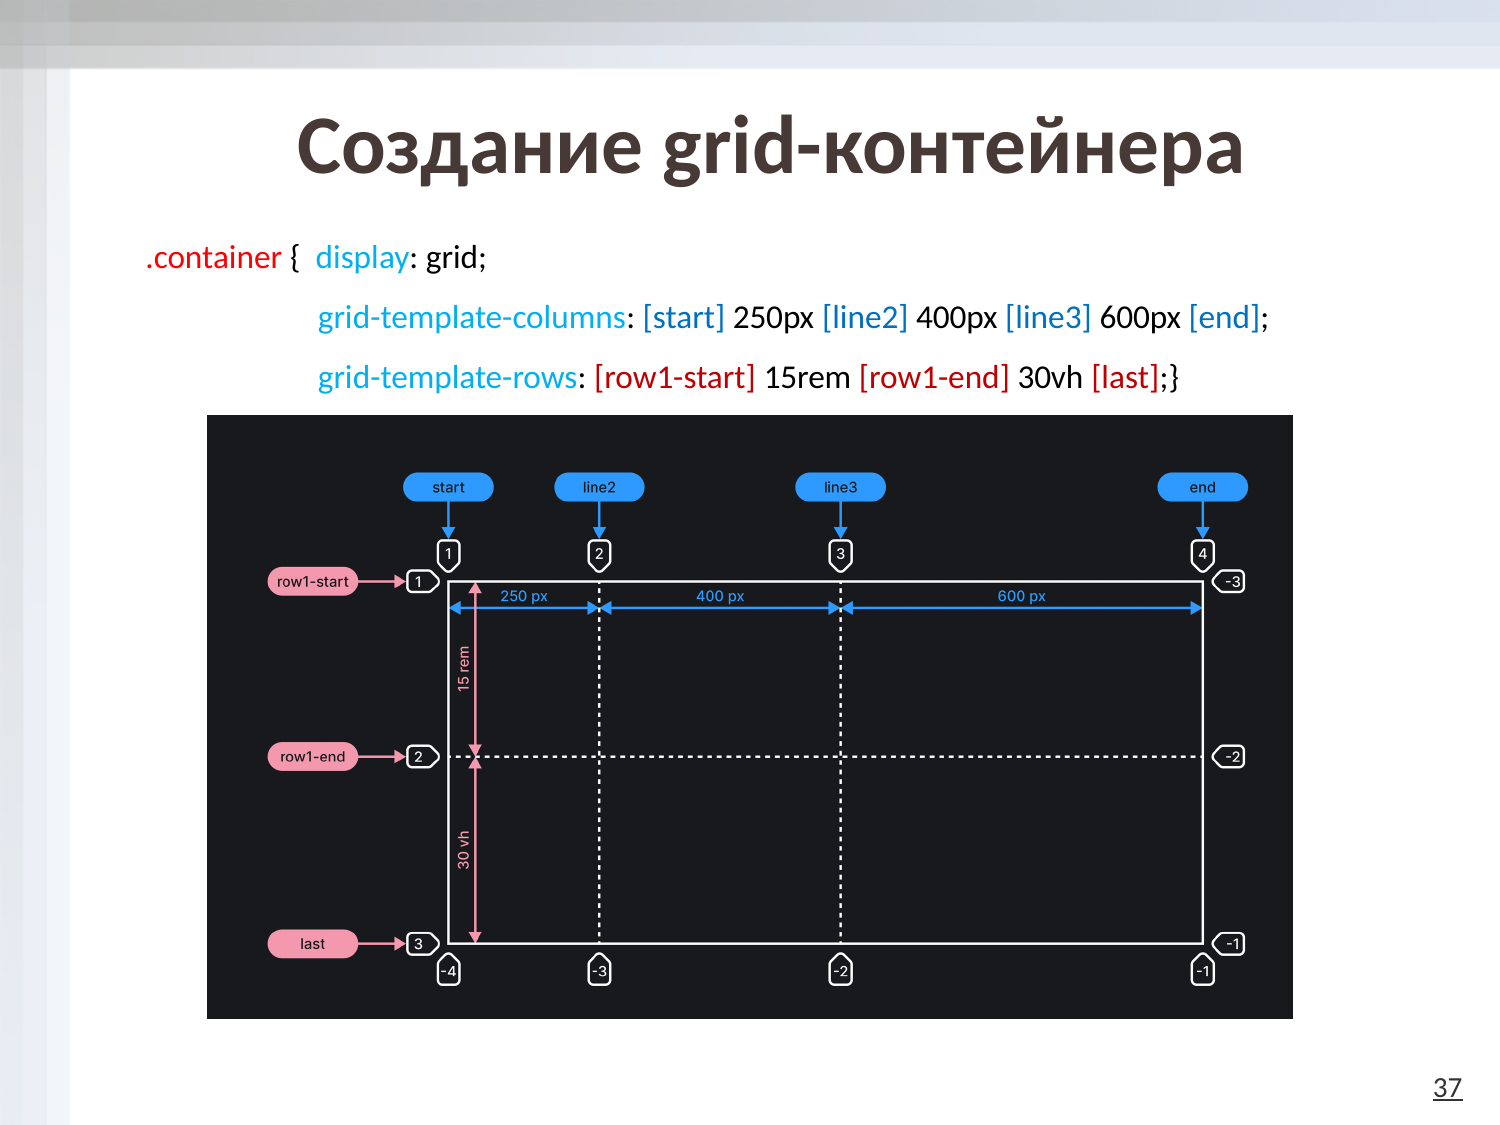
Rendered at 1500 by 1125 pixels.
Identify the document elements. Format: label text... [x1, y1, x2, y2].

text_box .container { display: grid; grid-template-columns: [start] 250px [line2] 400px [line3] 600px [end]; grid-template-rows: [row1-start] 15rem [row1-end] 30vh [last];} [130, 208, 1478, 905]
slide_number 37 [1352, 1054, 1478, 1118]
picture [0, 0, 1500, 1125]
title Создание grid-контейнера [175, 89, 1361, 208]
